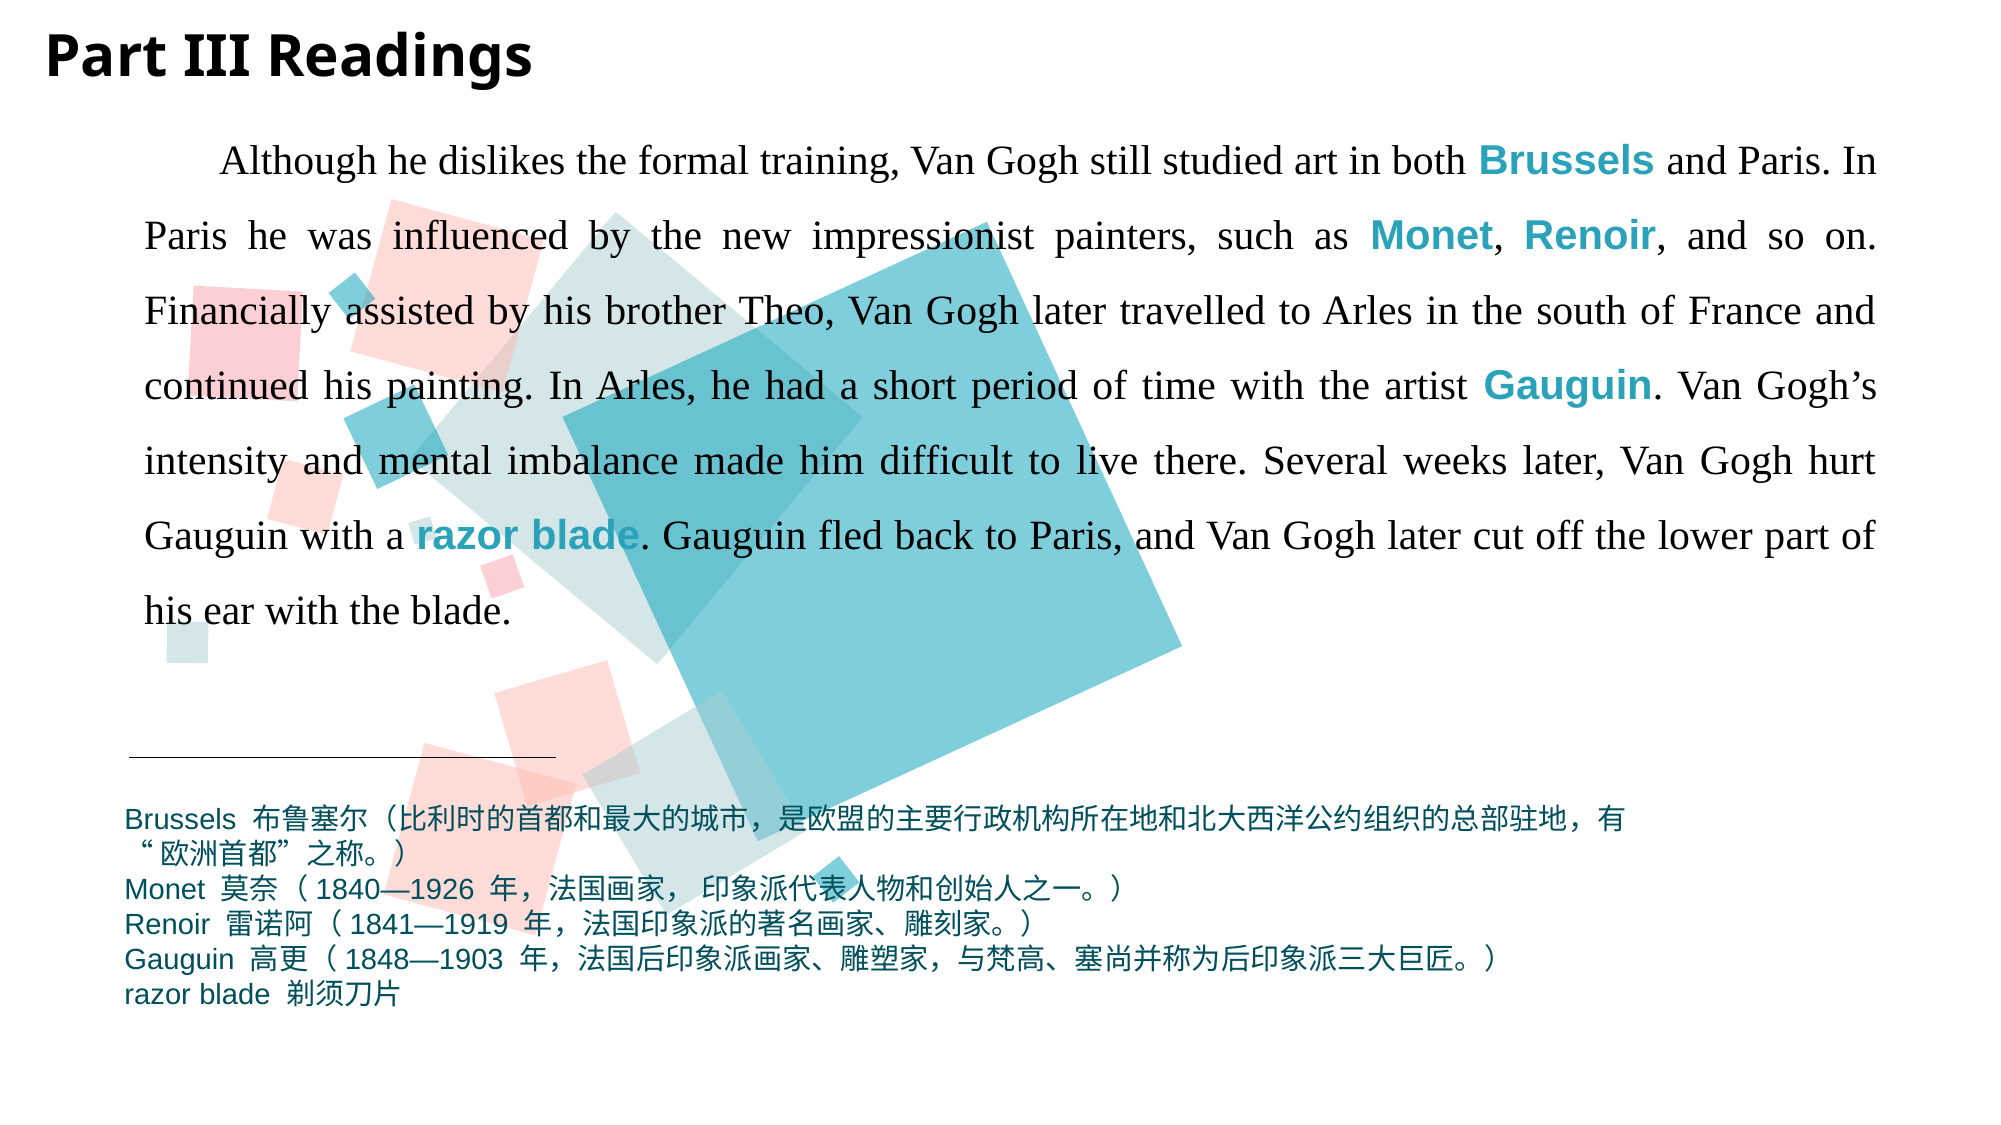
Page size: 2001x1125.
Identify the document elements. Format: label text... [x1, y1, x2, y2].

text_box Although he dislikes the formal training, Van Gogh still studied art in both Brussels and Paris. In Paris he was influenced by the new impressionist painters, such as Monet, Renoir, and so on. Financially assisted by his brother Theo, Van Gogh later travelled to Arles in the south of France and continued his painting. In Arles, he had a short period of time with the artist Gauguin. Van Gogh’s intensity and mental imbalance made him difficult to live there. Several weeks later, Van Gogh hurt Gauguin with a razor blade. Gauguin fled back to Paris, and Van Gogh later cut off the lower part of his ear with the blade. [129, 100, 1893, 716]
text_box Brussels 布鲁塞尔（比利时的首都和最大的城市，是欧盟的主要行政机构所在地和北大西洋公约组织的总部驻地，有 “欧洲首都”之称。） Monet 莫奈（1840—1926 年，法国画家， 印象派代表人物和创始人之一。） Renoir 雷诺阿（1841—1919 年，法国印象派的著名画家、雕刻家。） Gauguin 高更（1848—1903 年，法国后印象派画家、雕塑家，与梵高、塞尚并称为后印象派三大巨匠。） razor blade 剃须刀片 [109, 793, 1696, 1018]
text_box Part III Readings [29, 14, 949, 101]
